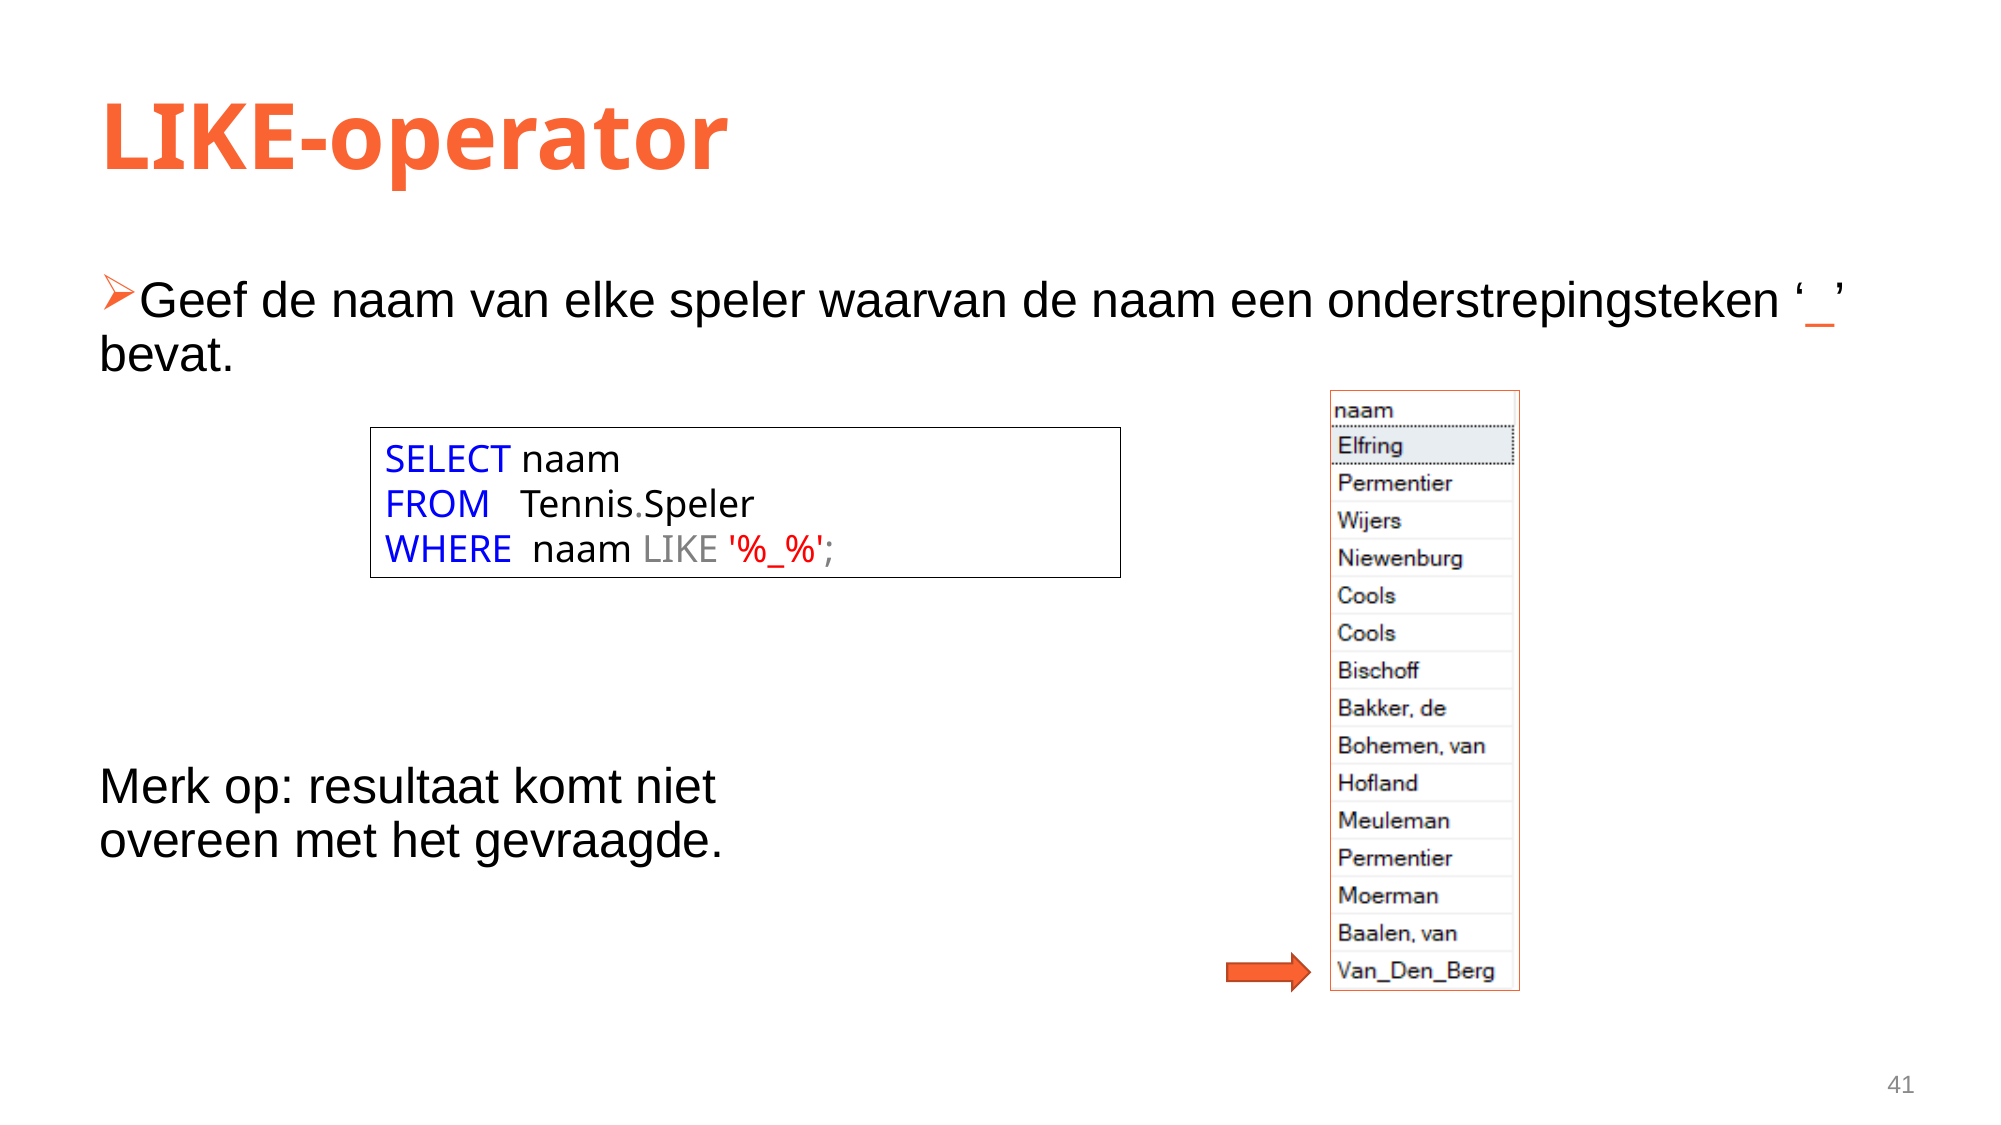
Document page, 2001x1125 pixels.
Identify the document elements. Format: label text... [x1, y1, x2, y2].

slide_number 41 [1815, 1061, 1916, 1107]
picture [1330, 390, 1520, 991]
title LIKE-operator [84, 49, 1916, 233]
list Geef de naam van elke speler waarvan de naam een onderstrepingsteken ‘_’ bevat. Merk op: resultaat komt niet overeen met het gevraagde. [84, 267, 1916, 1041]
text_box [1226, 952, 1312, 993]
text_box SELECT naam FROM Tennis.Speler WHERE naam LIKE '%_%'; [370, 427, 1121, 578]
